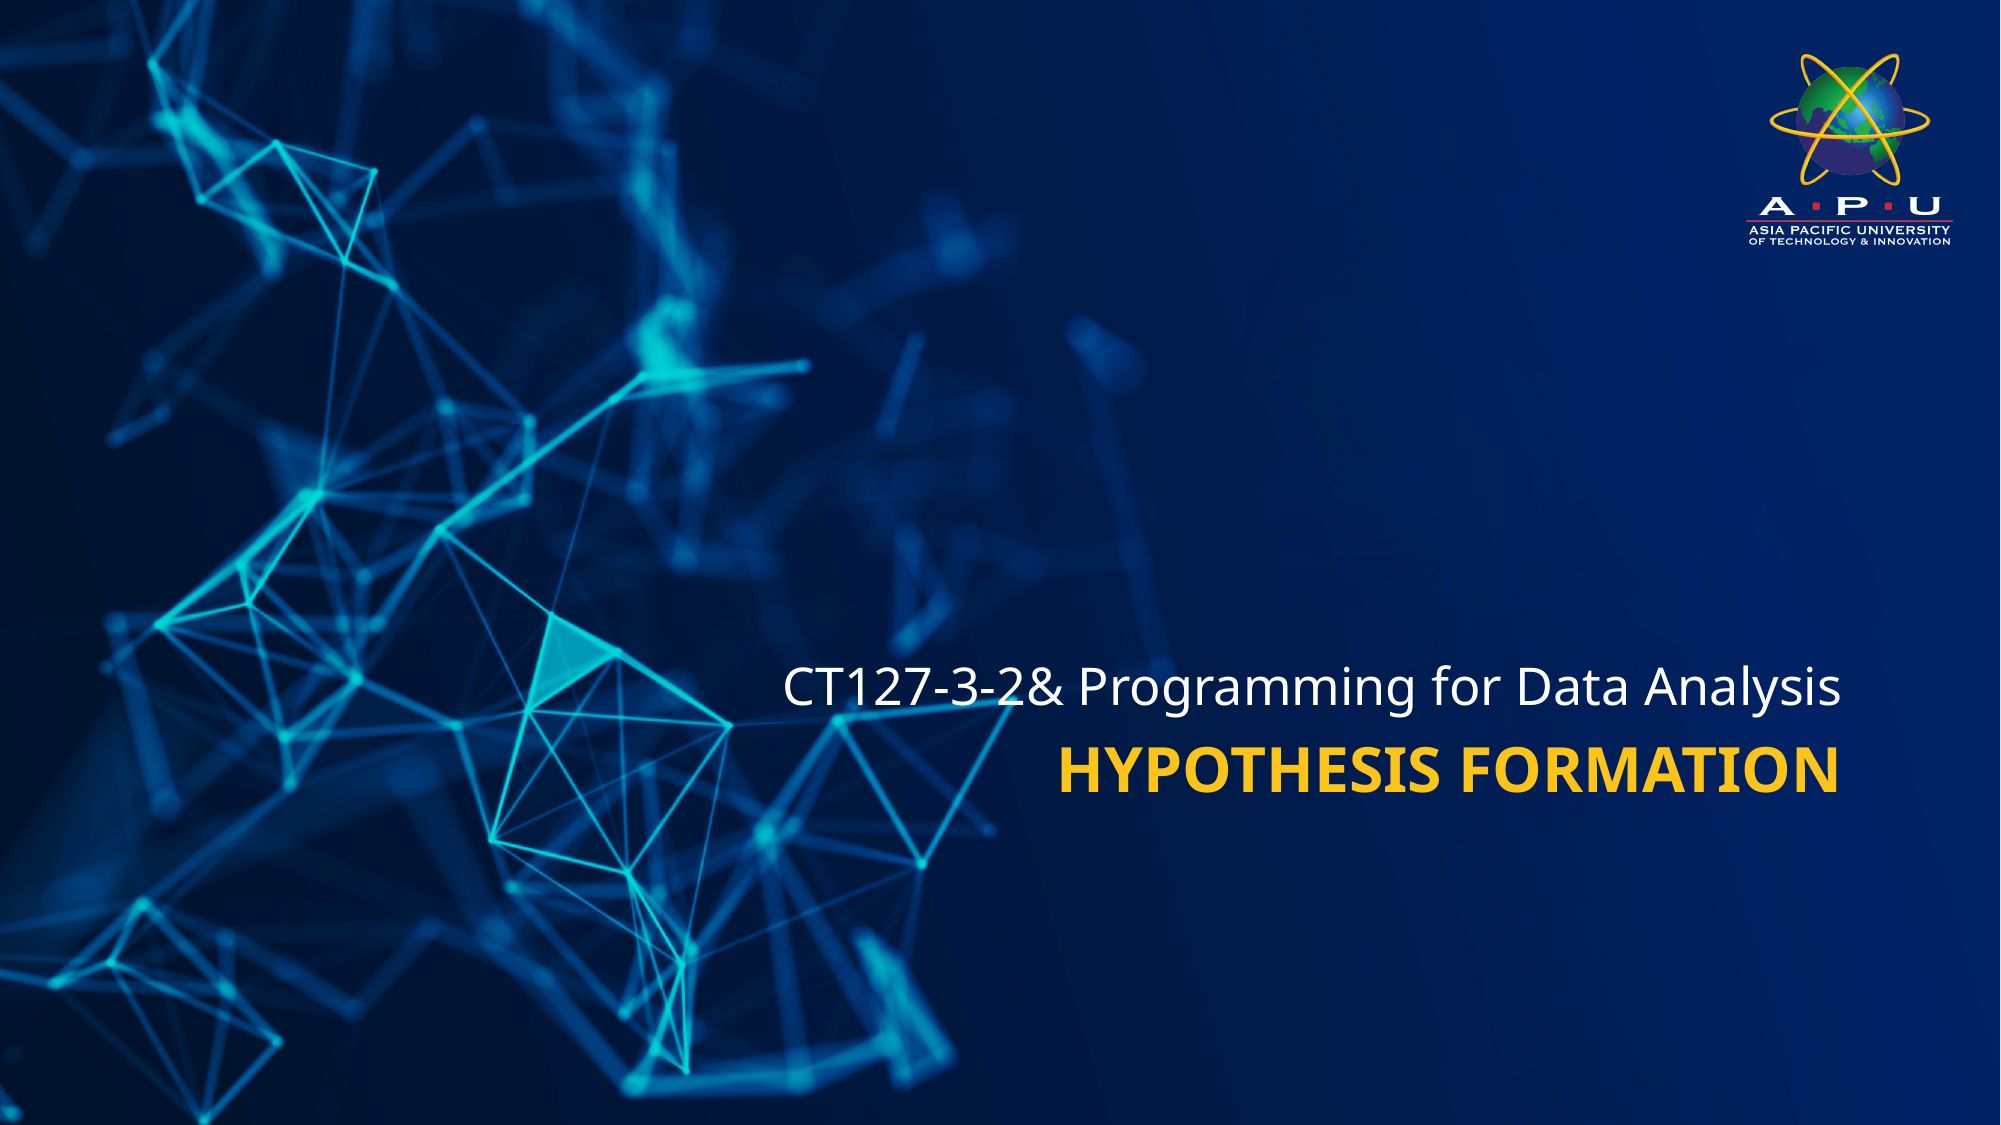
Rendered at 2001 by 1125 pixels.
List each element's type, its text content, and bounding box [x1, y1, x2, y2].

title Hypothesis formation [157, 723, 1858, 947]
list CT127-3-2& Programming for Data Analysis [157, 476, 1858, 723]
picture [0, 0, 2001, 1125]
